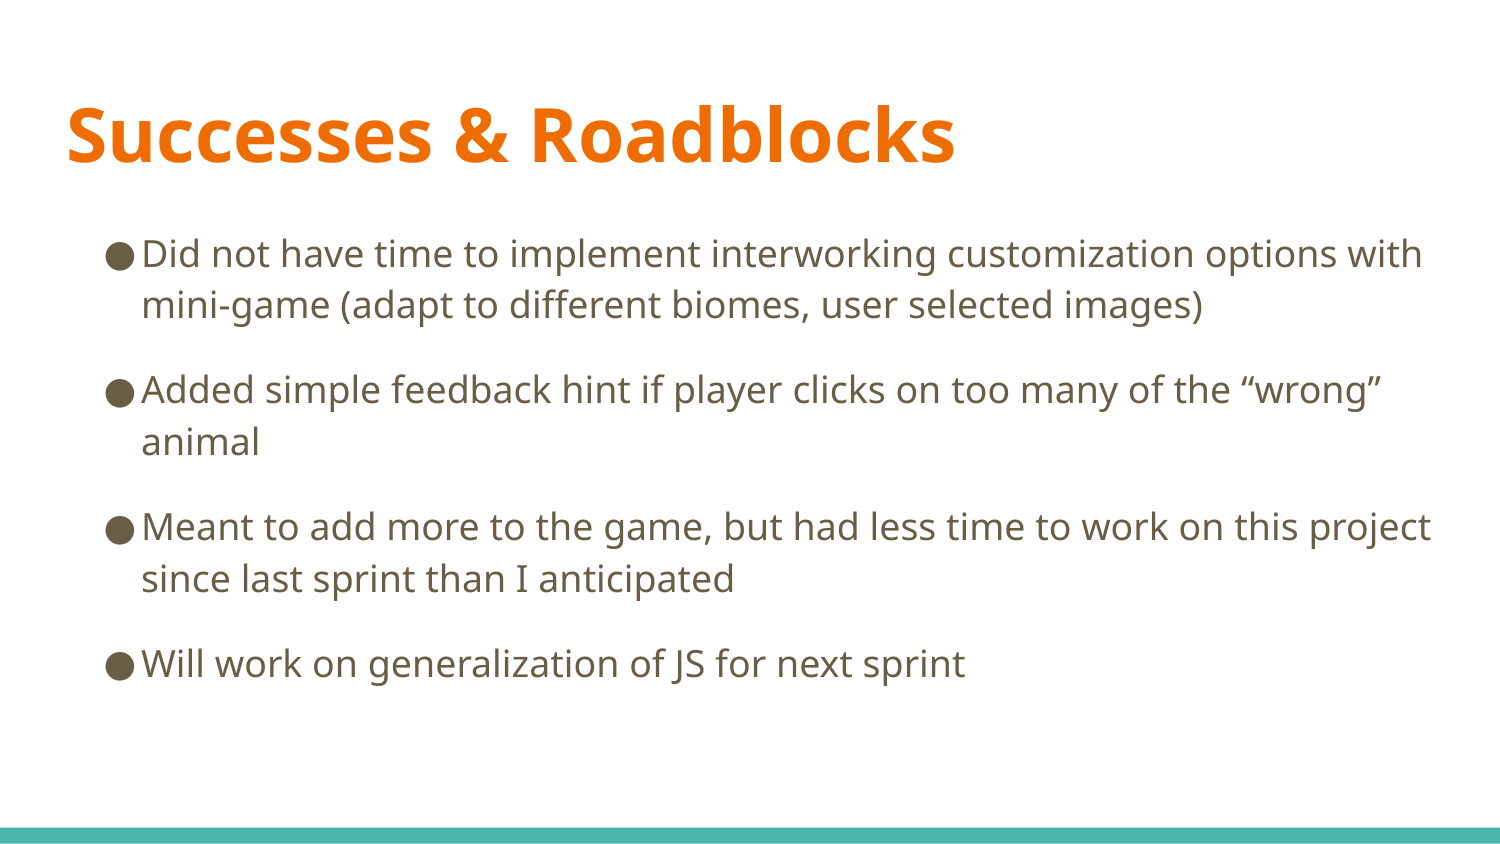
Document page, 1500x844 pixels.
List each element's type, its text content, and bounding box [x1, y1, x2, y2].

list Did not have time to implement interworking customization options with mini-game (adapt to different biomes, user selected images) Added simple feedback hint if player clicks on too many of the “wrong” animal Meant to add more to the game, but had less time to work on this project since last sprint than I anticipated Will work on generalization of JS for next sprint [51, 207, 1449, 750]
title Successes & Roadblocks [51, 72, 1449, 189]
